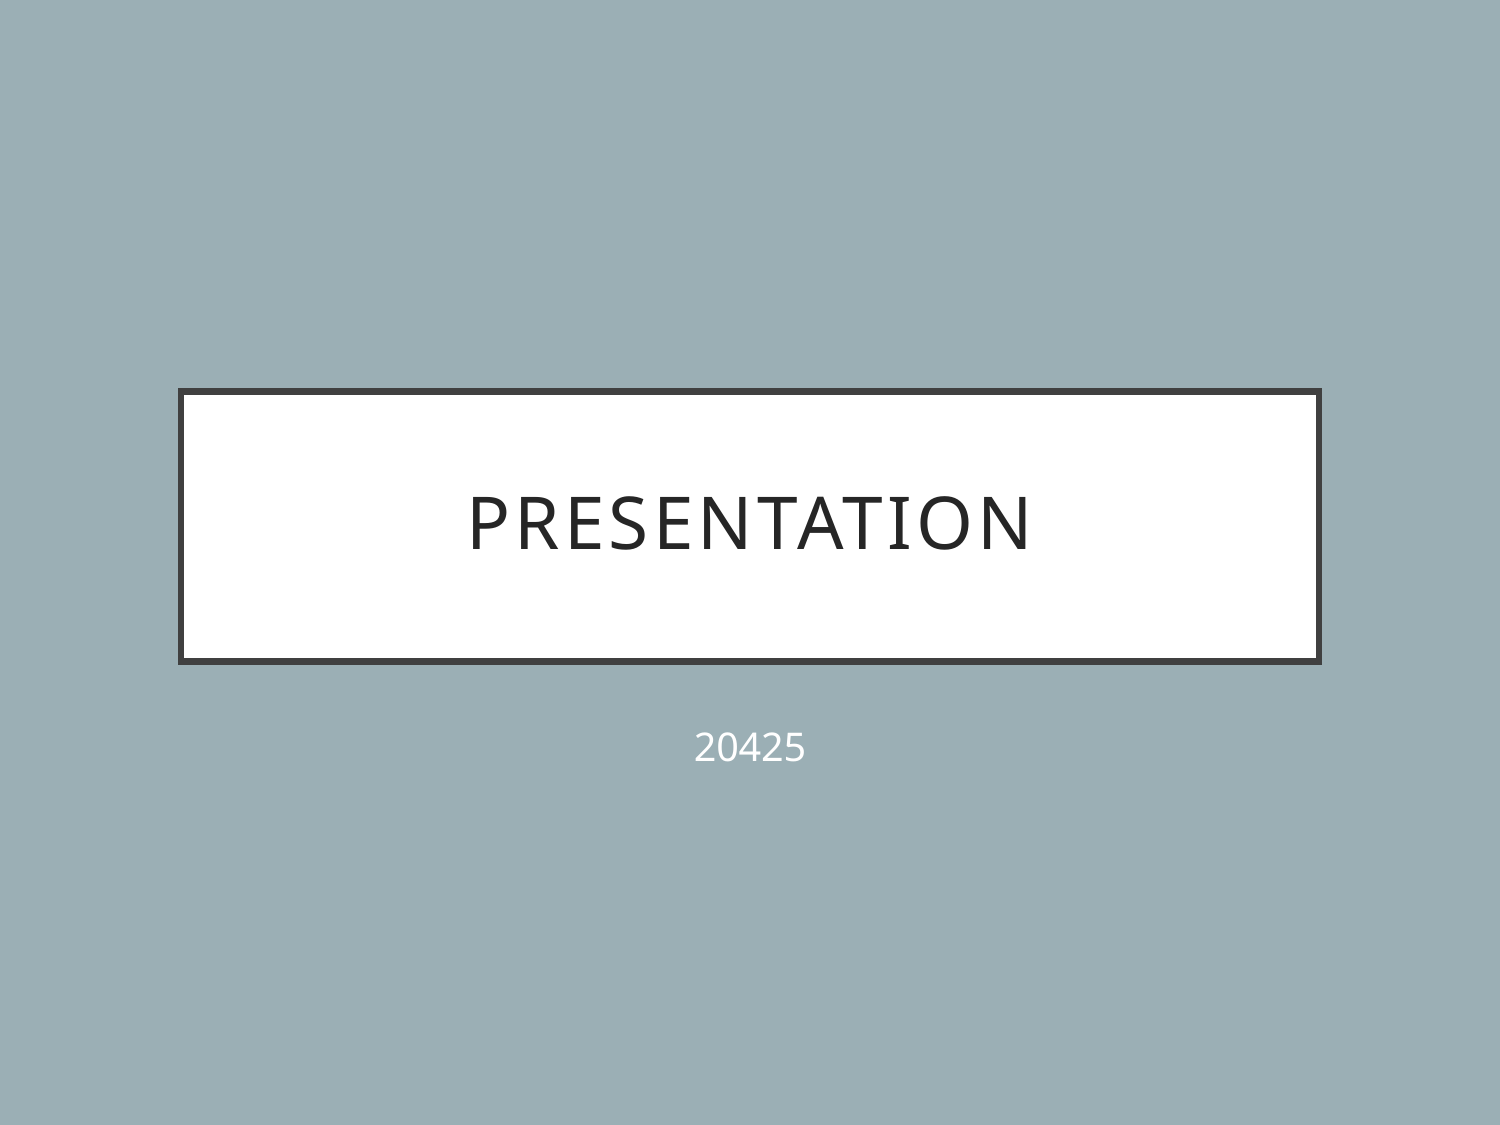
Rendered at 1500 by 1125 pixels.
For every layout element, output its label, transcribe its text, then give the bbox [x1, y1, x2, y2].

title Presentation [178, 388, 1322, 665]
subtitle 20425 [331, 713, 1169, 918]
